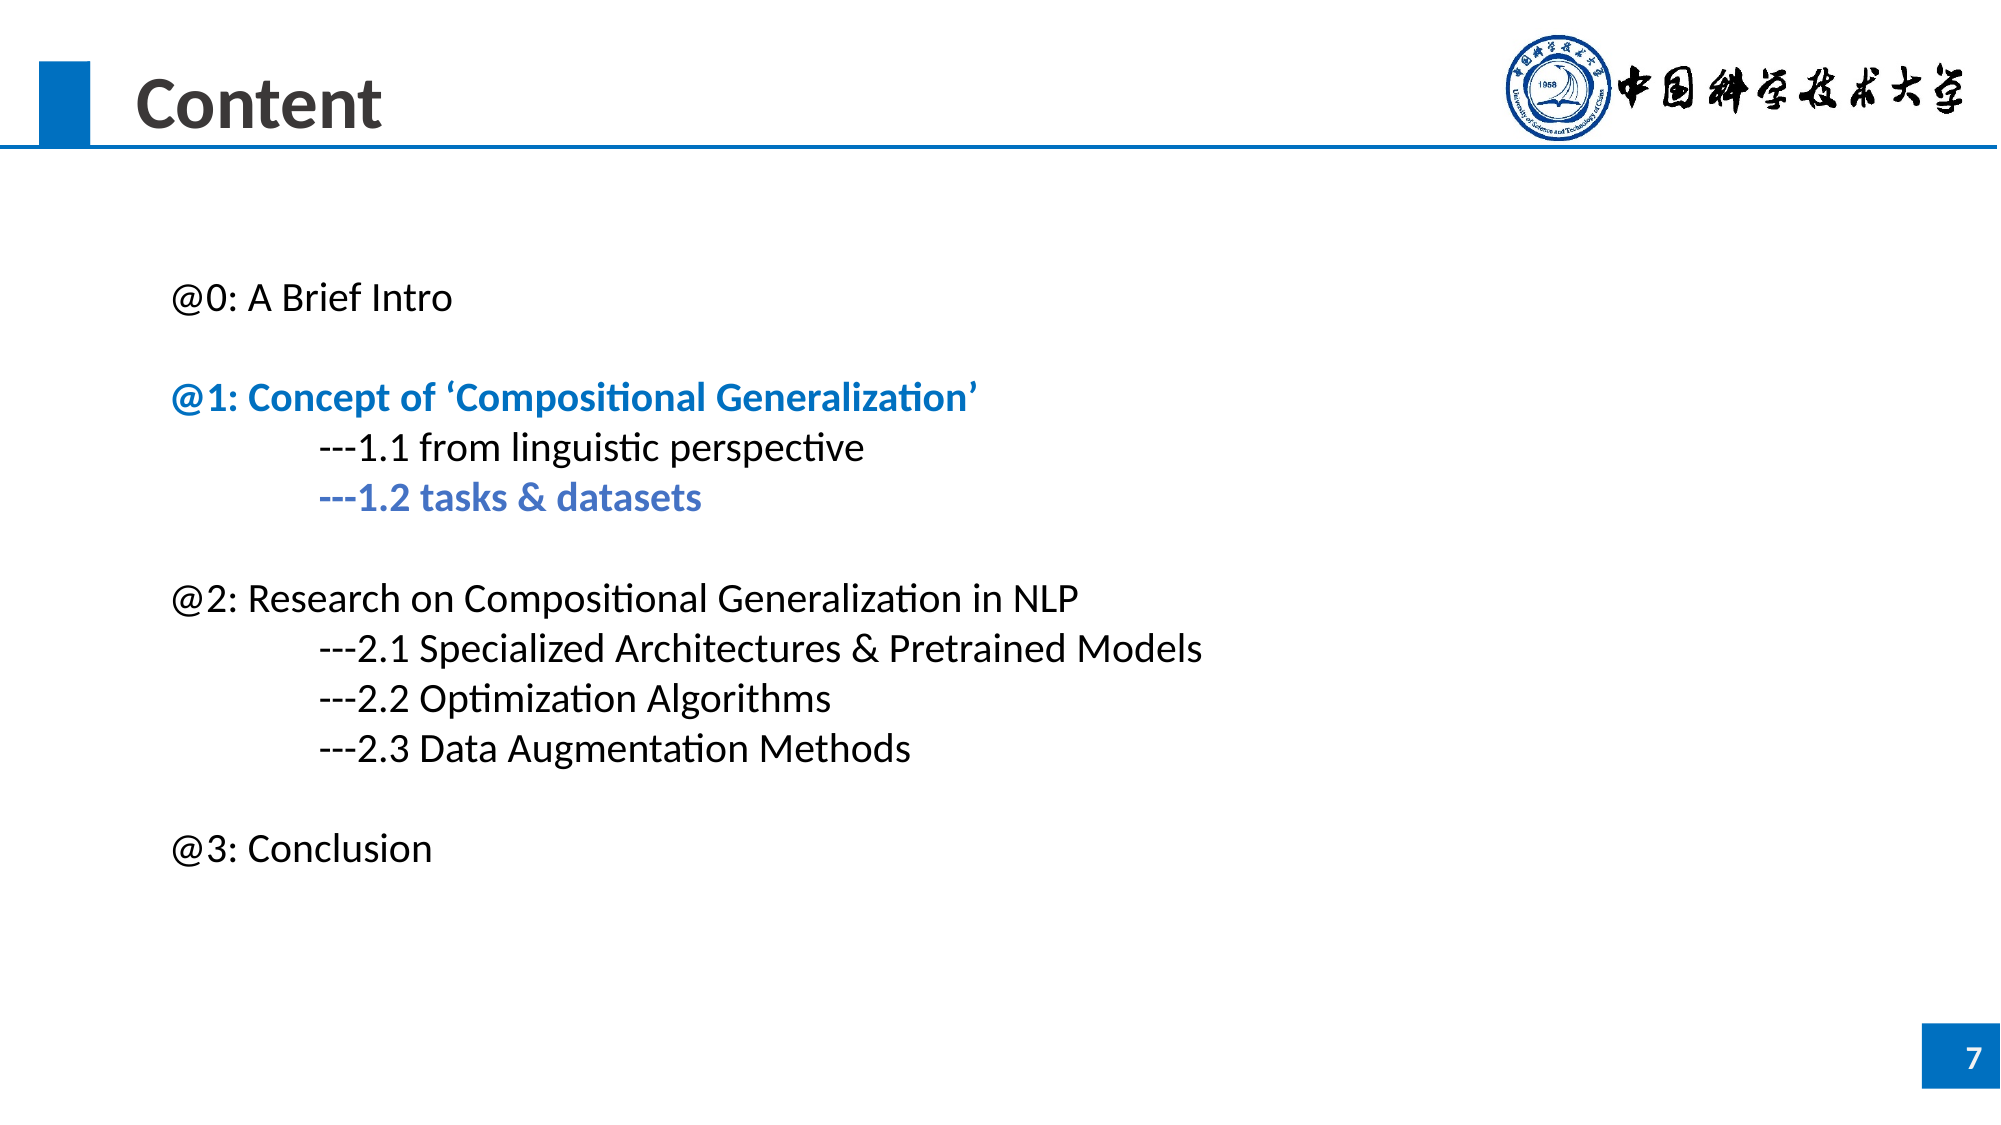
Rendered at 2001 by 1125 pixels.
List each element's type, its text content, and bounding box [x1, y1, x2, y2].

slide_number 7 [1897, 1030, 1998, 1082]
picture [1502, 28, 1965, 145]
title Content [121, 51, 1734, 158]
text_box @0: A Brief Intro @1: Concept of ‘Compositional Generalization’ ---1.1 from linguistic perspective ---1.2 tasks & datasets @2: Research on Compositional Generalization in NLP ---2.1 Specialized Architectures & Pretrained Models ---2.2 Optimization Algorithms ---2.3 Data Augmentation Methods @3: Conclusion [154, 262, 1915, 878]
